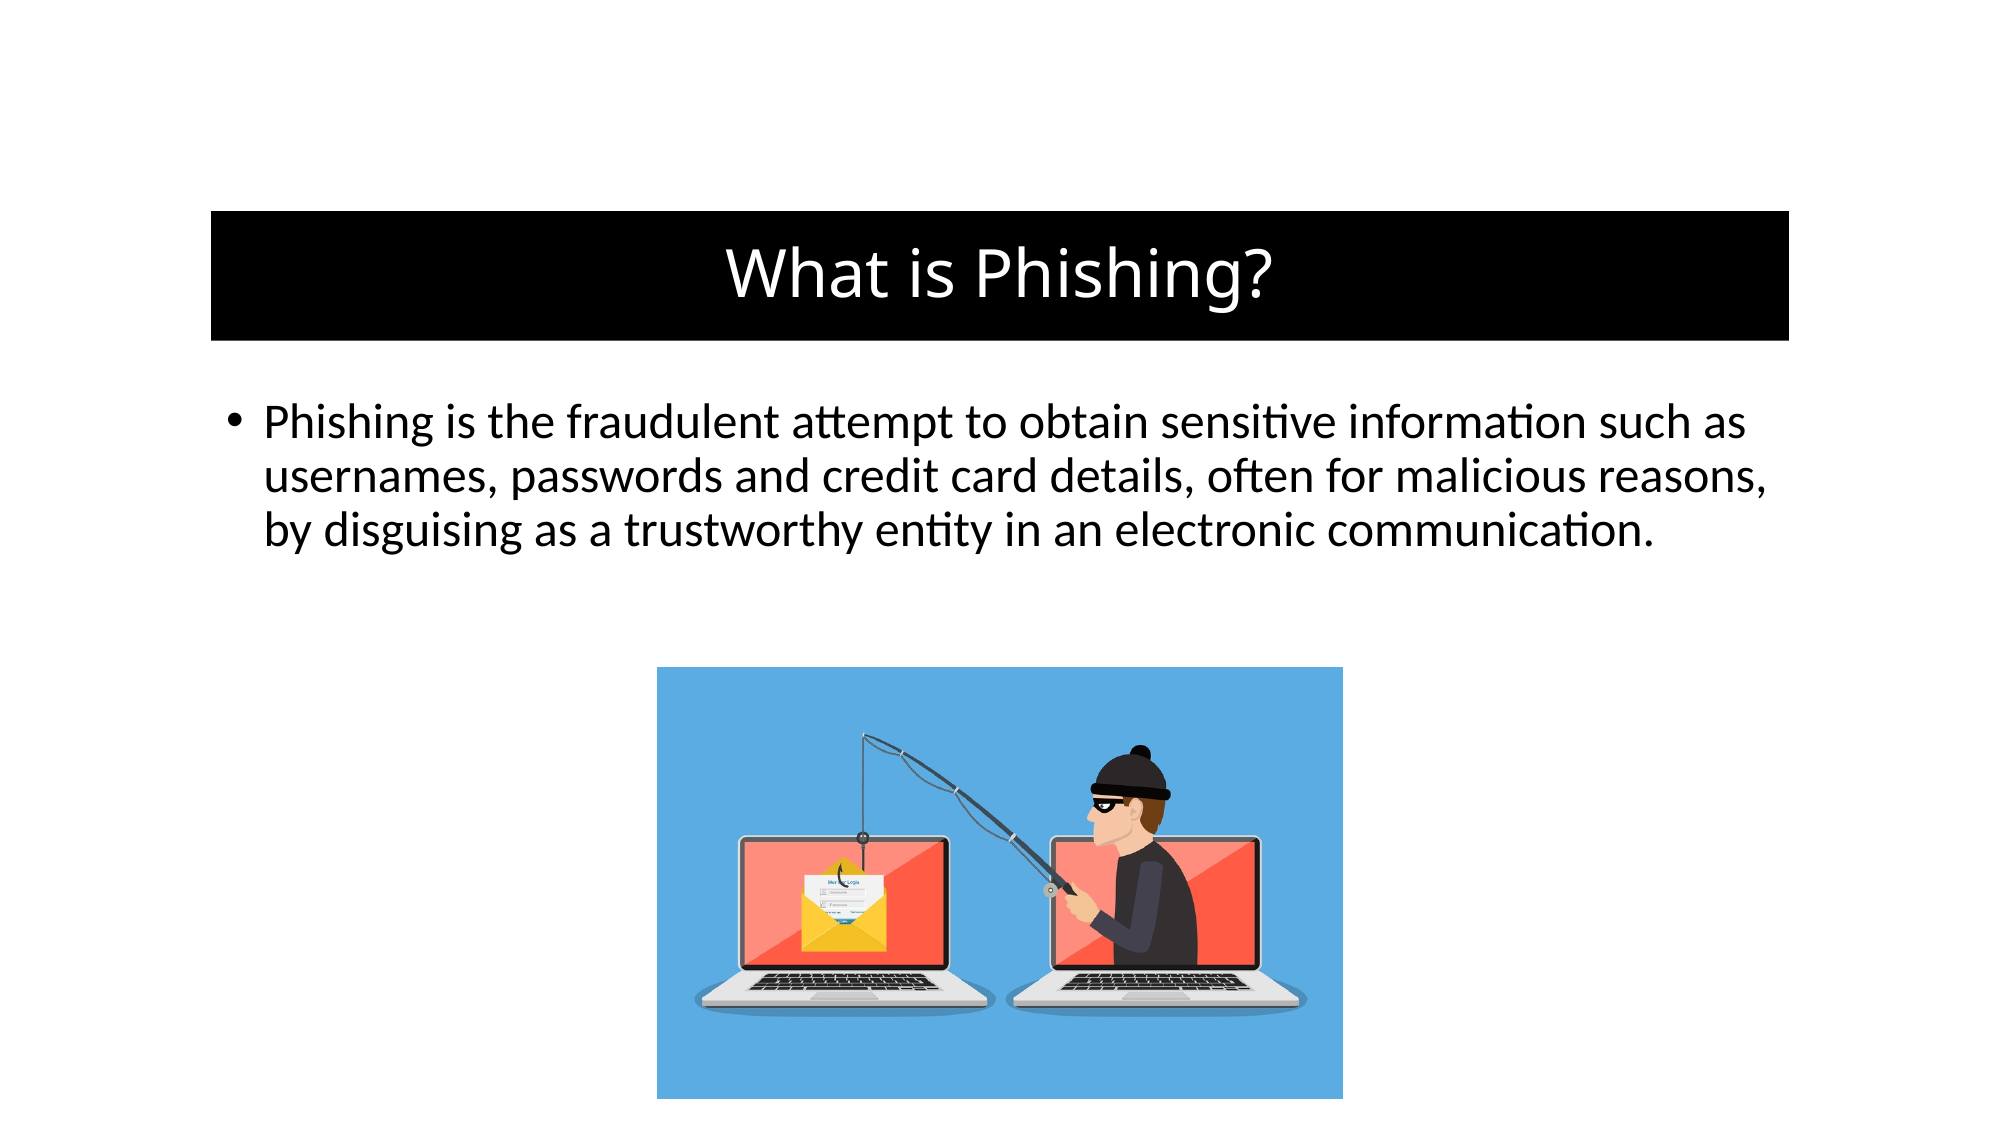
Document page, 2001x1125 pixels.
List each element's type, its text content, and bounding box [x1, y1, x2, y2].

list Phishing is the fraudulent attempt to obtain sensitive information such as usernames, passwords and credit card details, often for malicious reasons, by disguising as a trustworthy entity in an electronic communication. [211, 387, 1789, 640]
picture [657, 667, 1343, 1099]
title What is Phishing? [211, 211, 1789, 341]
